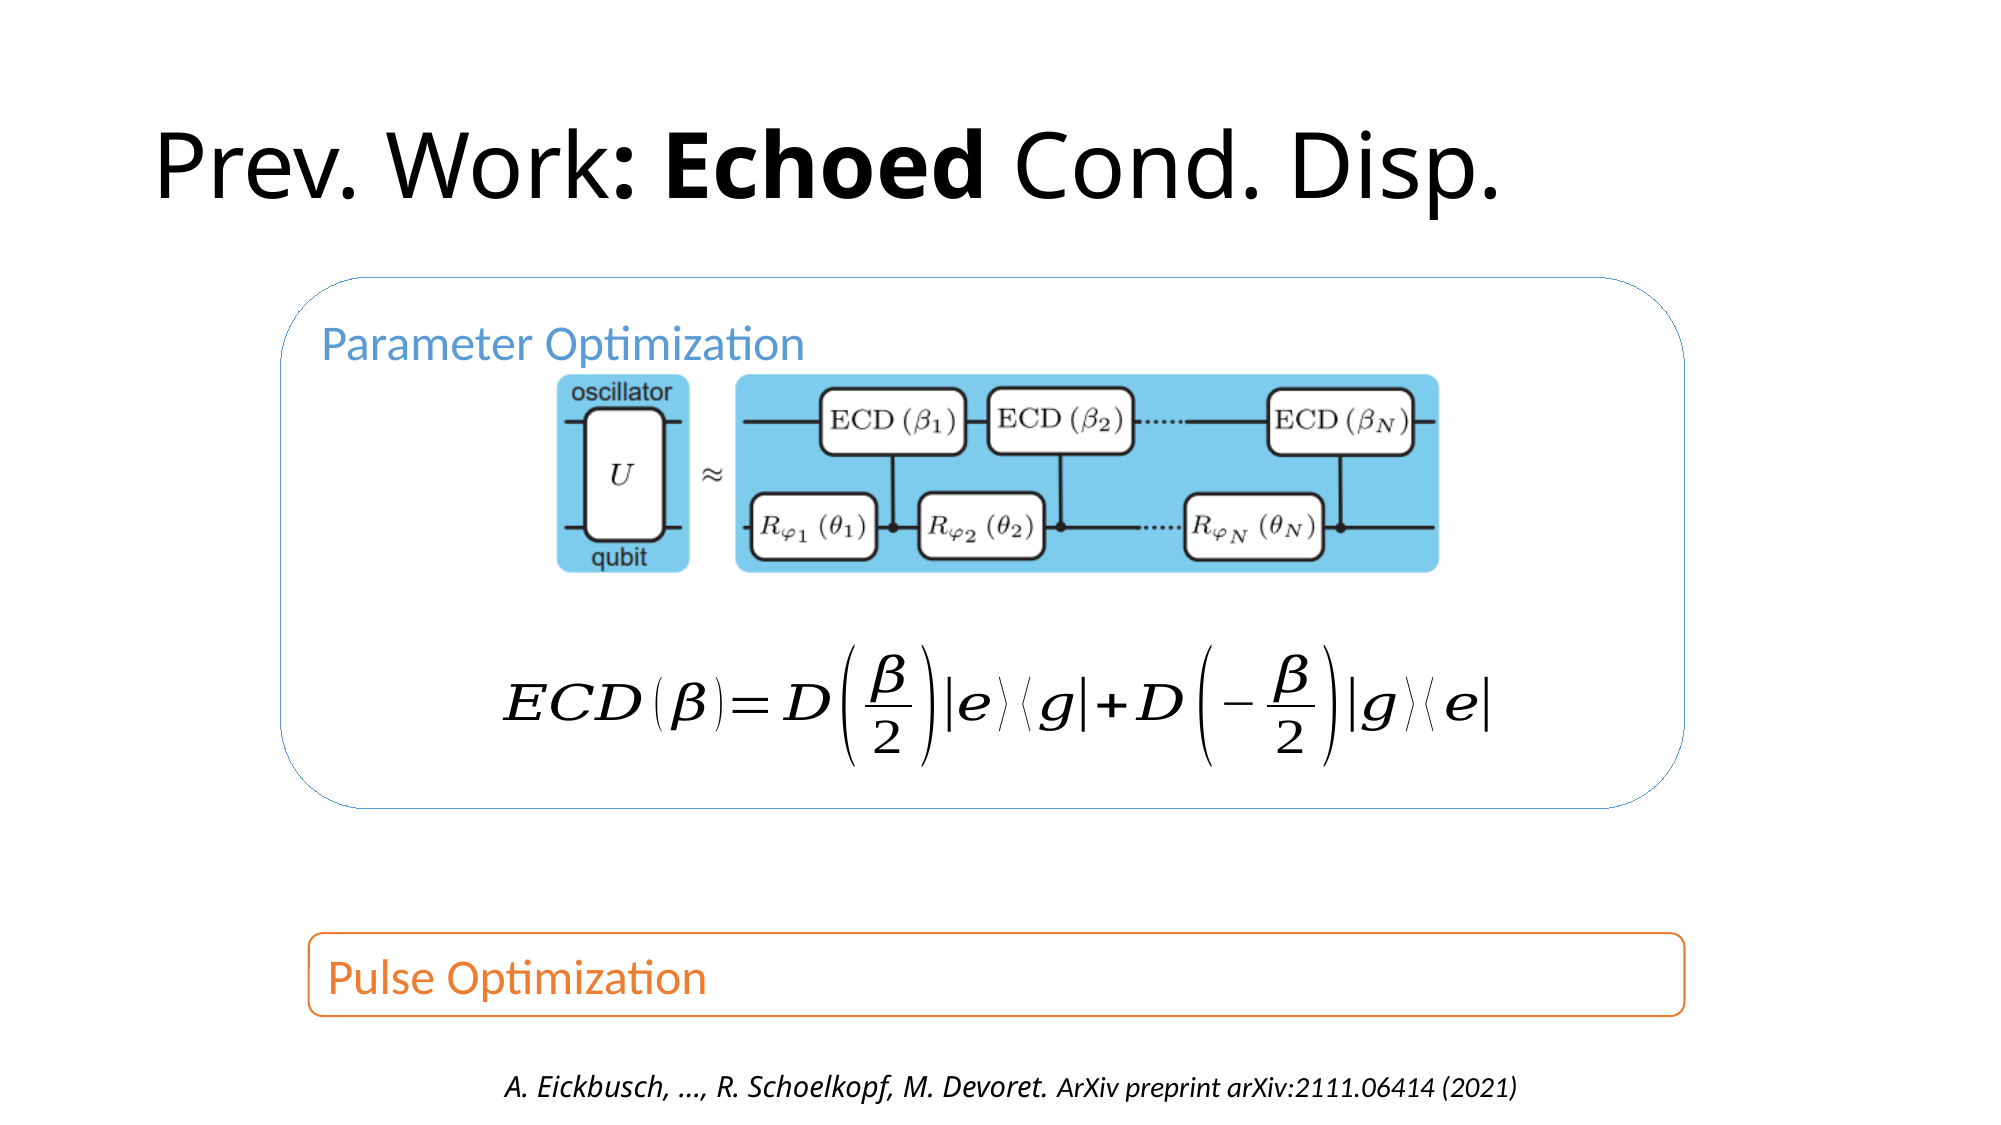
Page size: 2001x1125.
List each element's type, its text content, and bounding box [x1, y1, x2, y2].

picture [545, 369, 1455, 588]
text_box A. Eickbusch, ..., R. Schoelkopf, M. Devoret. ArXiv preprint arXiv:2111.06414 (2021) [490, 1061, 1685, 1111]
text_box Parameter Optimization [280, 277, 1685, 809]
title Prev. Work: Echoed Cond. Disp. [137, 59, 1863, 278]
